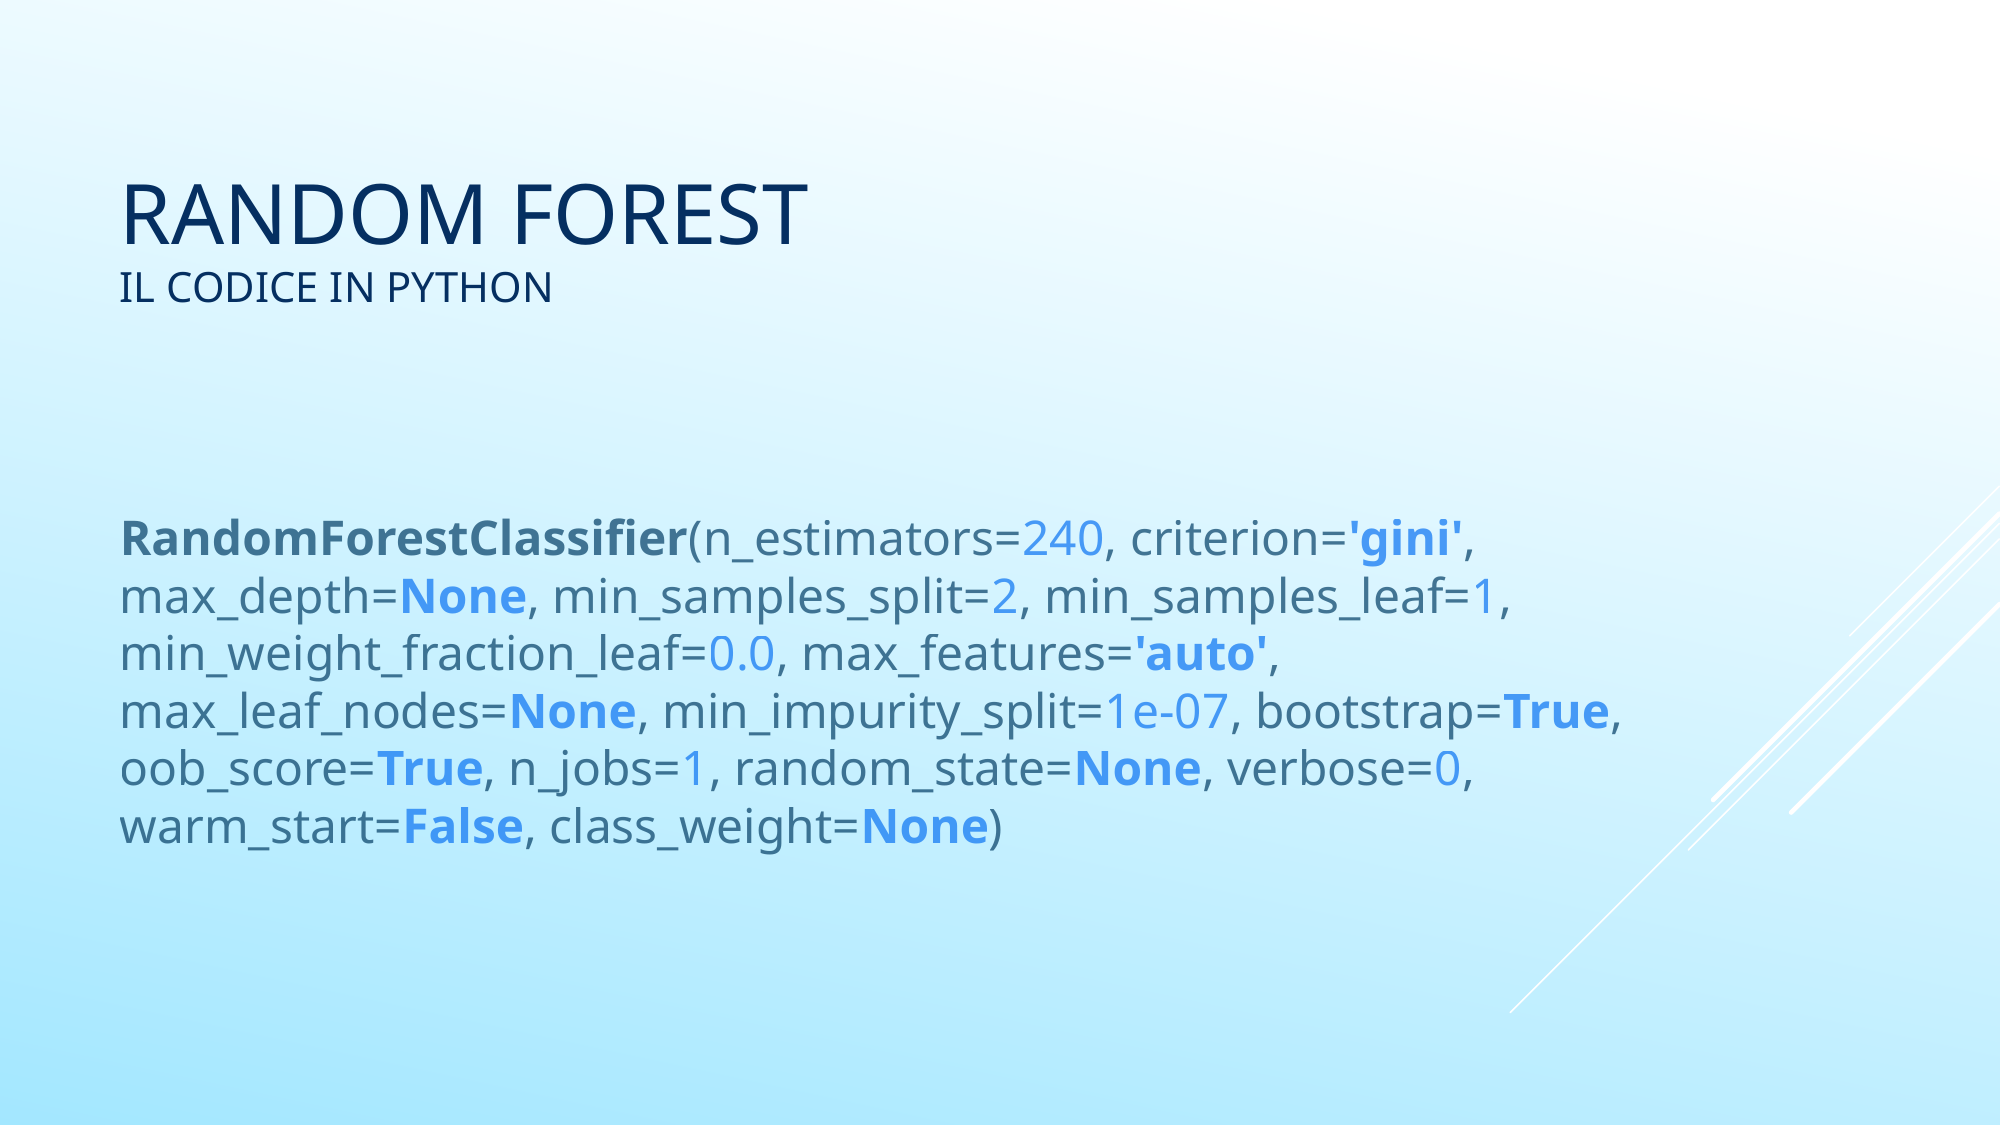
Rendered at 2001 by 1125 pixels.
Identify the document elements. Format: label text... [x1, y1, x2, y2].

list RandomForestClassifier(n_estimators=240, criterion='gini', max_depth=None, min_samples_split=2, min_samples_leaf=1, min_weight_fraction_leaf=0.0, max_features='auto', max_leaf_nodes=None, min_impurity_split=1e-07, bootstrap=True, oob_score=True, n_jobs=1, random_state=None, verbose=0, warm_start=False, class_weight=None) [111, 383, 1777, 978]
title RANDOM FOREST IL CODICE IN PYTHON [111, 111, 1513, 361]
